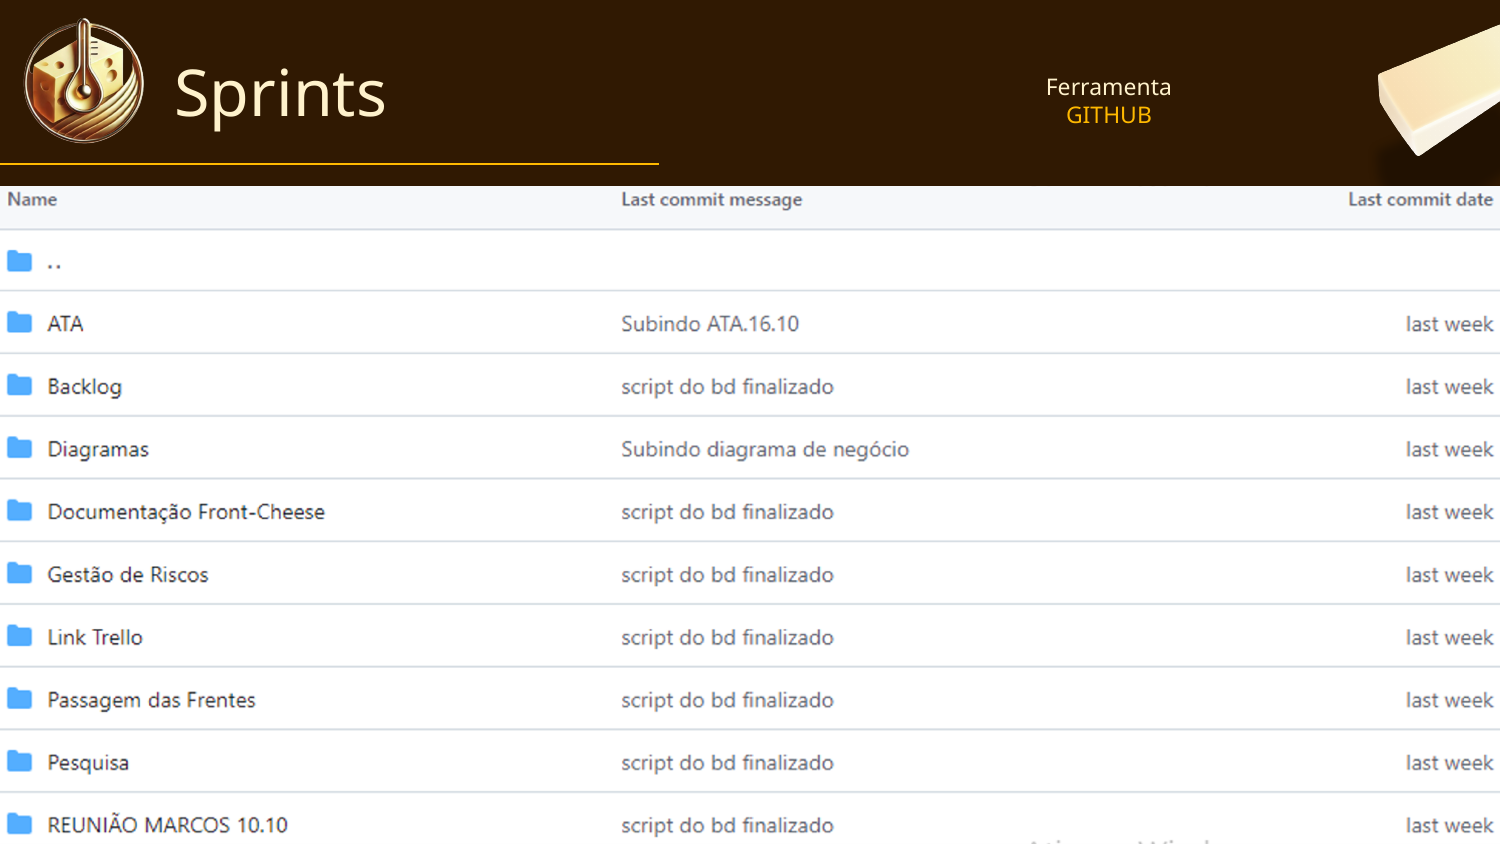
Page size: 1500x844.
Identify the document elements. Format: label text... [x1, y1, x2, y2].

picture [0, 18, 169, 145]
text_box Ferramenta GITHUB [792, 62, 1351, 139]
picture [0, 0, 1500, 844]
title Sprints [174, 36, 1351, 127]
